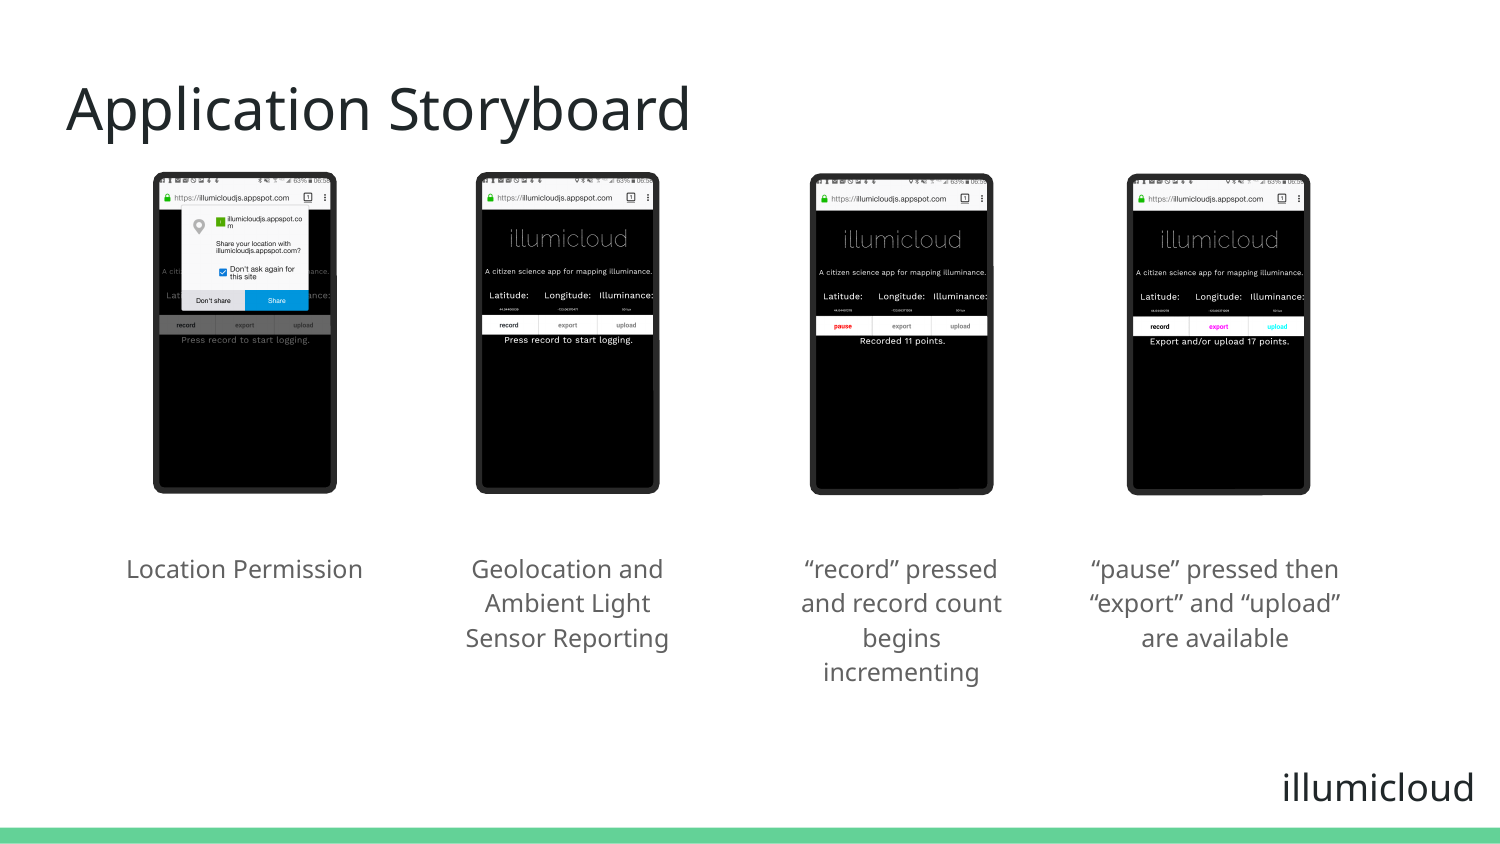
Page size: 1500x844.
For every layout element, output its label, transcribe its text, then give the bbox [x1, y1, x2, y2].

text_box Application Storyboard [51, 40, 974, 174]
text_box “pause” pressed then “export” and “upload” are available [1071, 533, 1360, 595]
picture [812, 176, 991, 493]
picture [478, 175, 657, 491]
picture [1129, 176, 1308, 493]
text_box Geolocation and Ambient Light Sensor Reporting [432, 534, 703, 595]
picture [155, 174, 334, 491]
text_box “record” pressed and record count begins incrementing [766, 533, 1037, 595]
title illumicloud [1243, 749, 1491, 829]
text_box Location Permission [109, 534, 381, 595]
